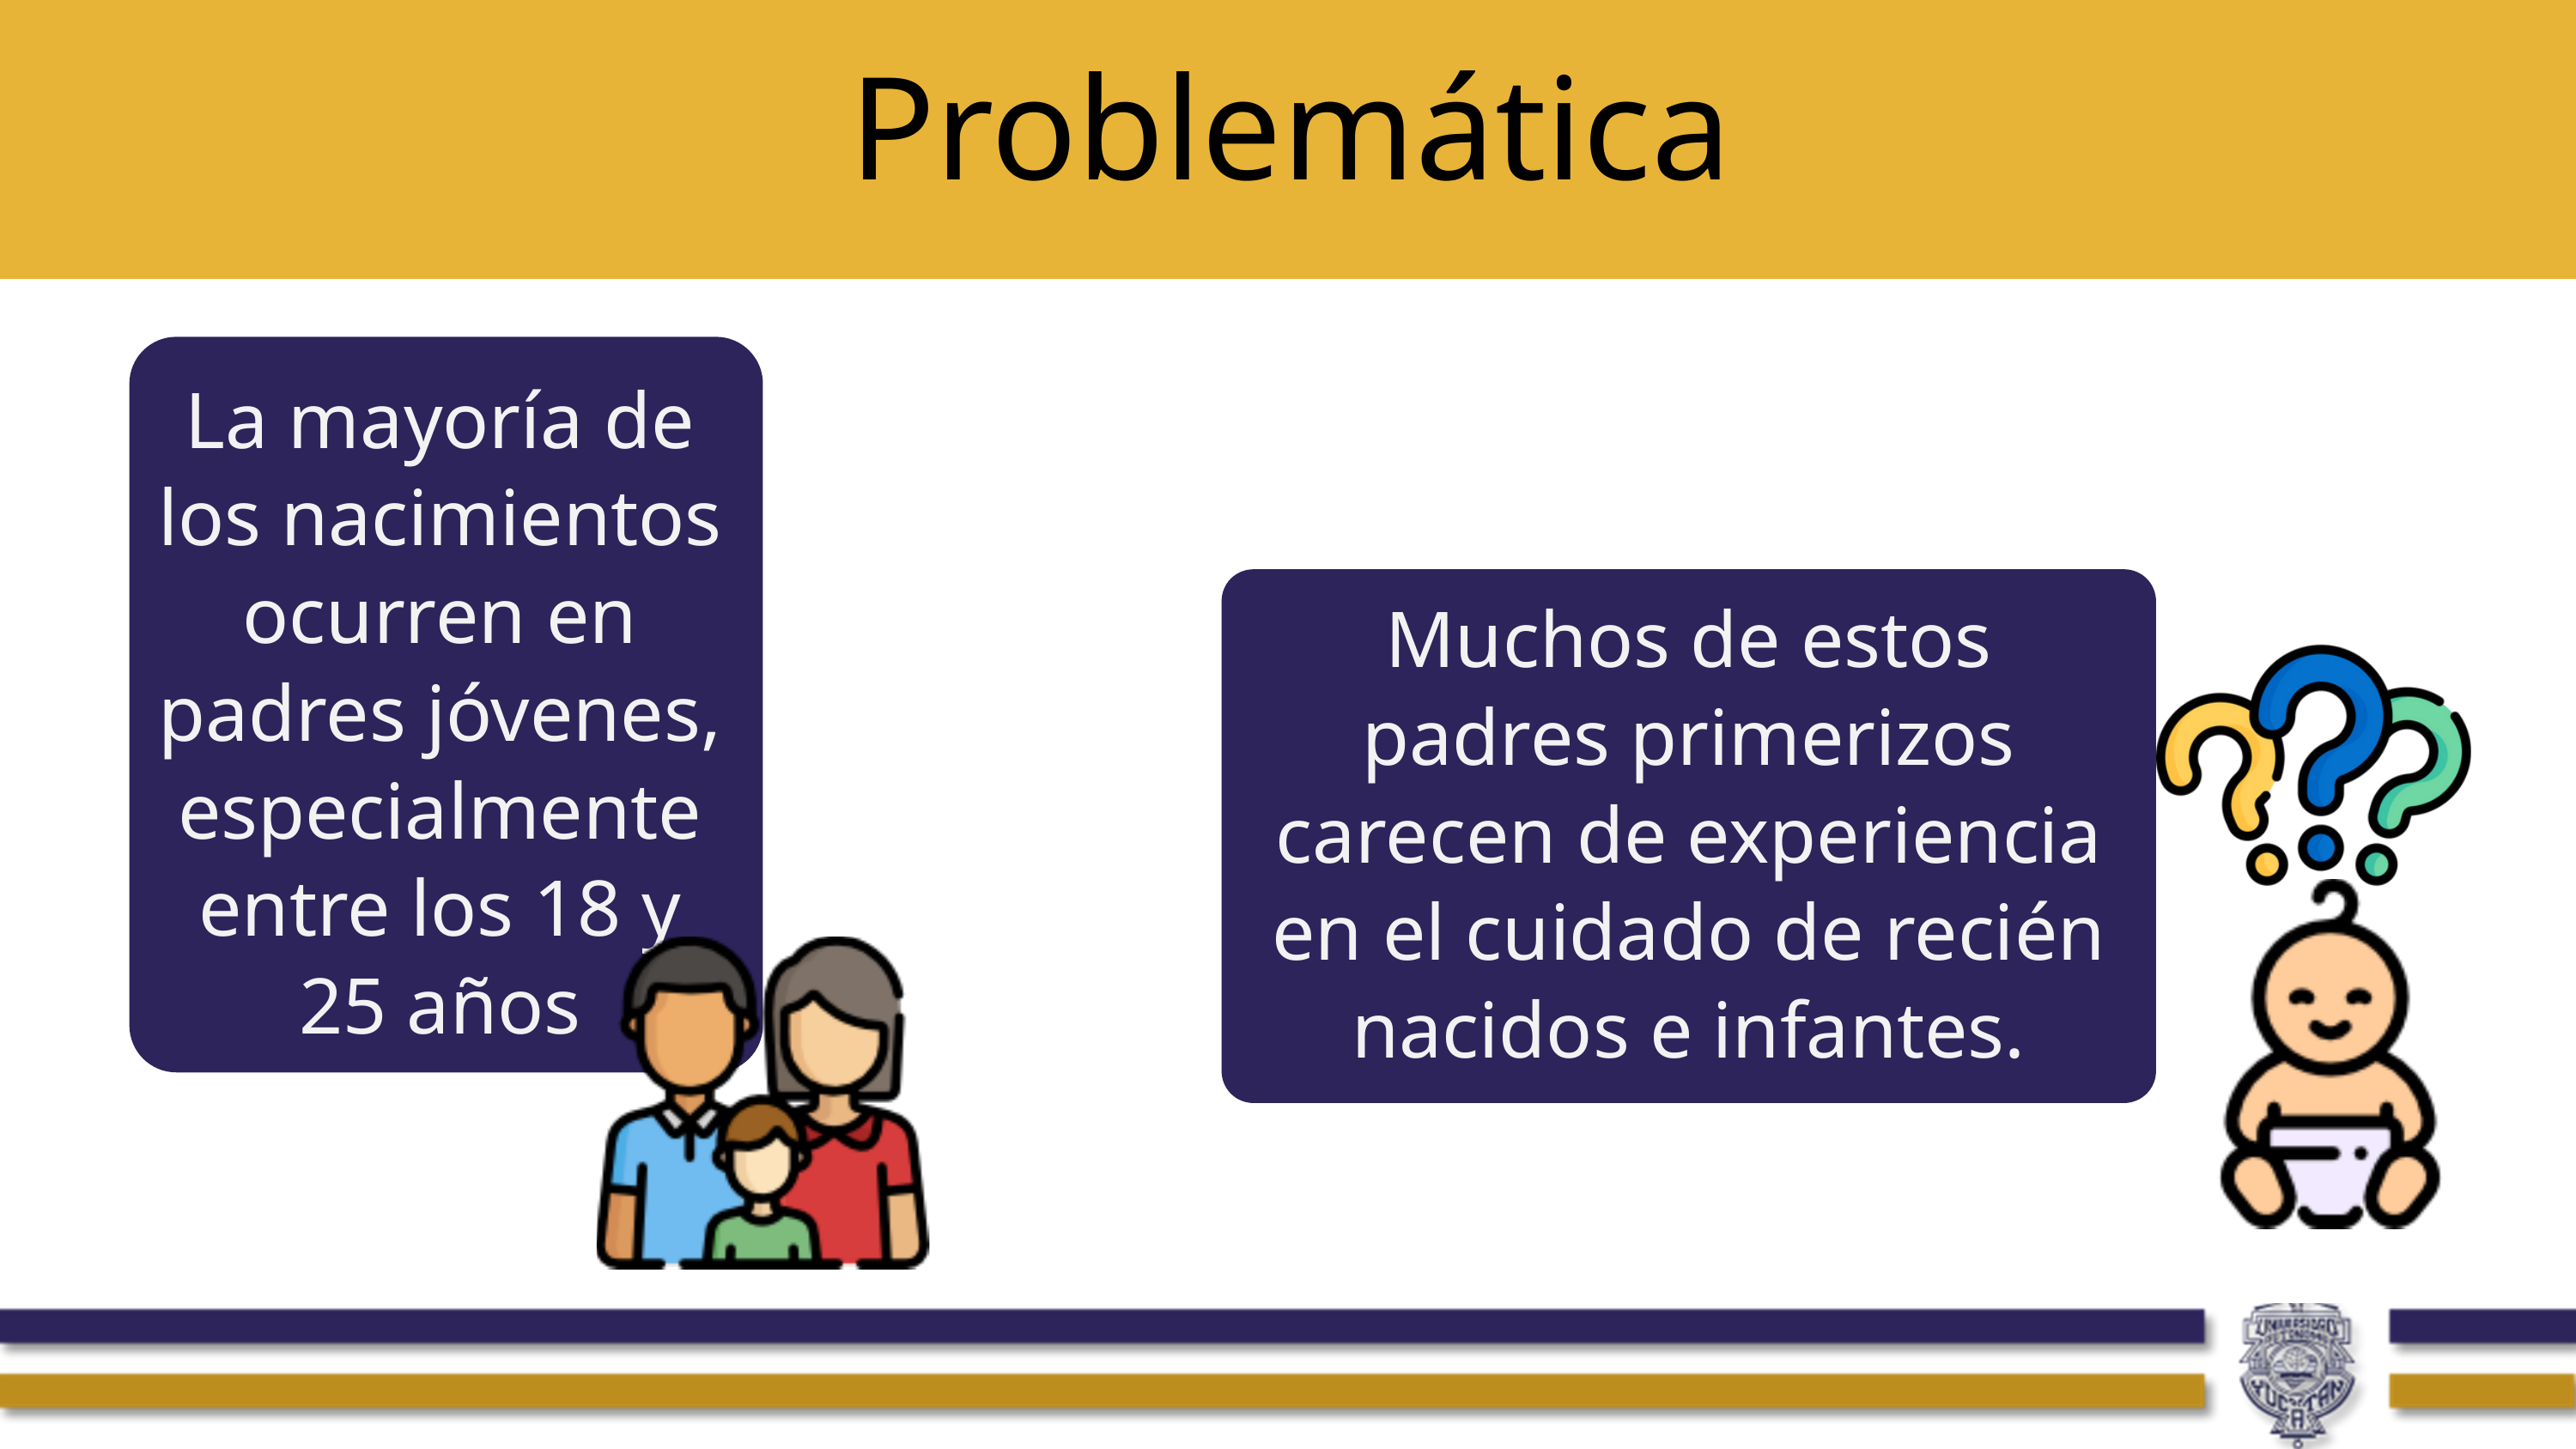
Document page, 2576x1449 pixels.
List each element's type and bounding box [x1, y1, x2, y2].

text_box [1221, 568, 2157, 1104]
text_box [2155, 879, 2506, 1229]
text_box [0, 1303, 2576, 1449]
text_box [2160, 608, 2471, 924]
text_box [0, 0, 2576, 279]
text_box [596, 937, 930, 1270]
text_box [129, 336, 763, 1073]
